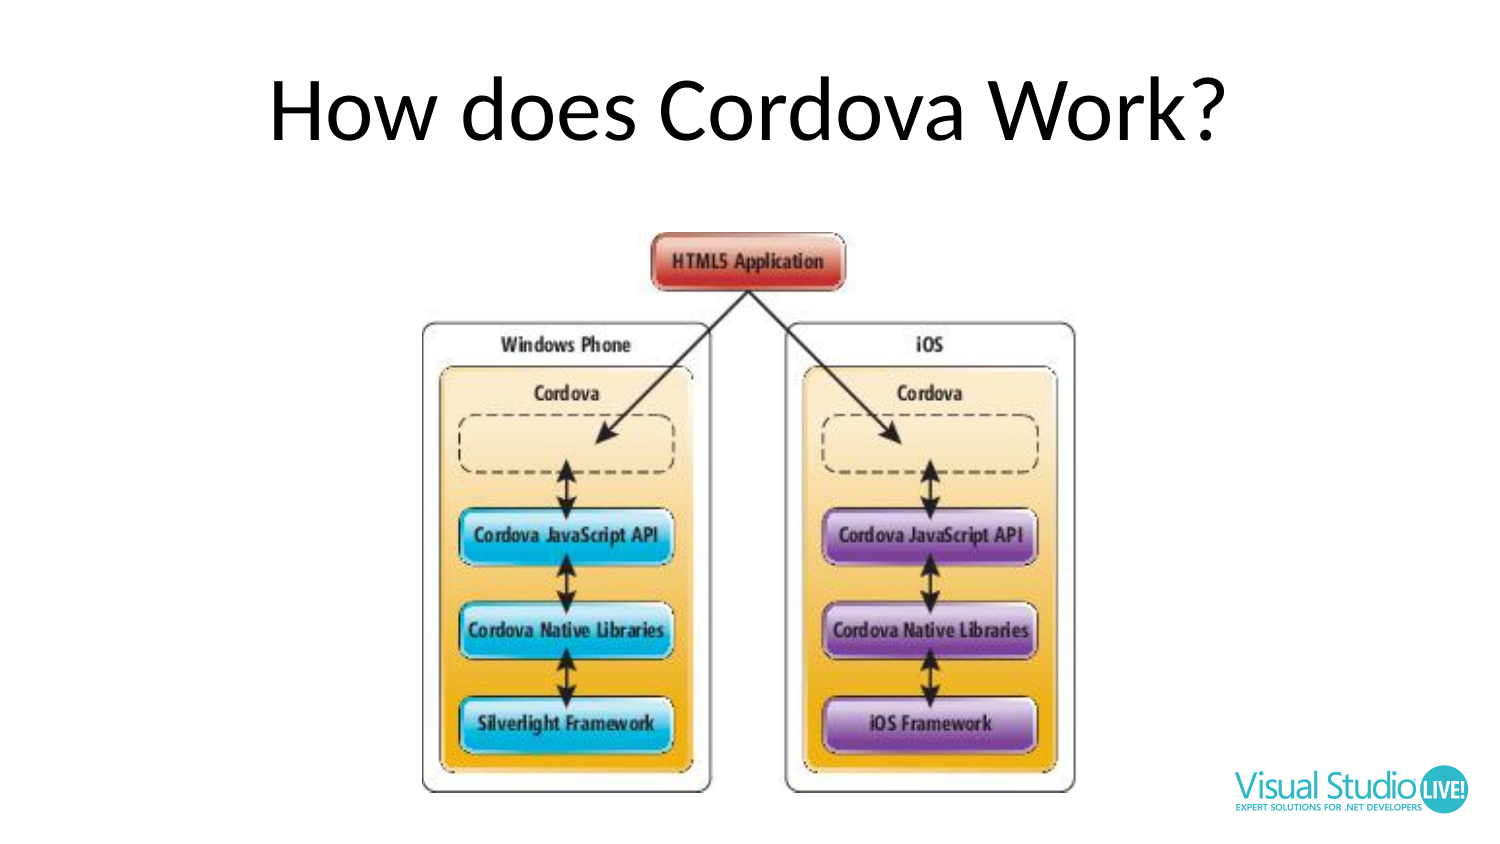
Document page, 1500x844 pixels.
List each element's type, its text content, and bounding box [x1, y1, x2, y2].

picture [0, 0, 1500, 844]
title How does Cordova Work? [75, 33, 1425, 175]
